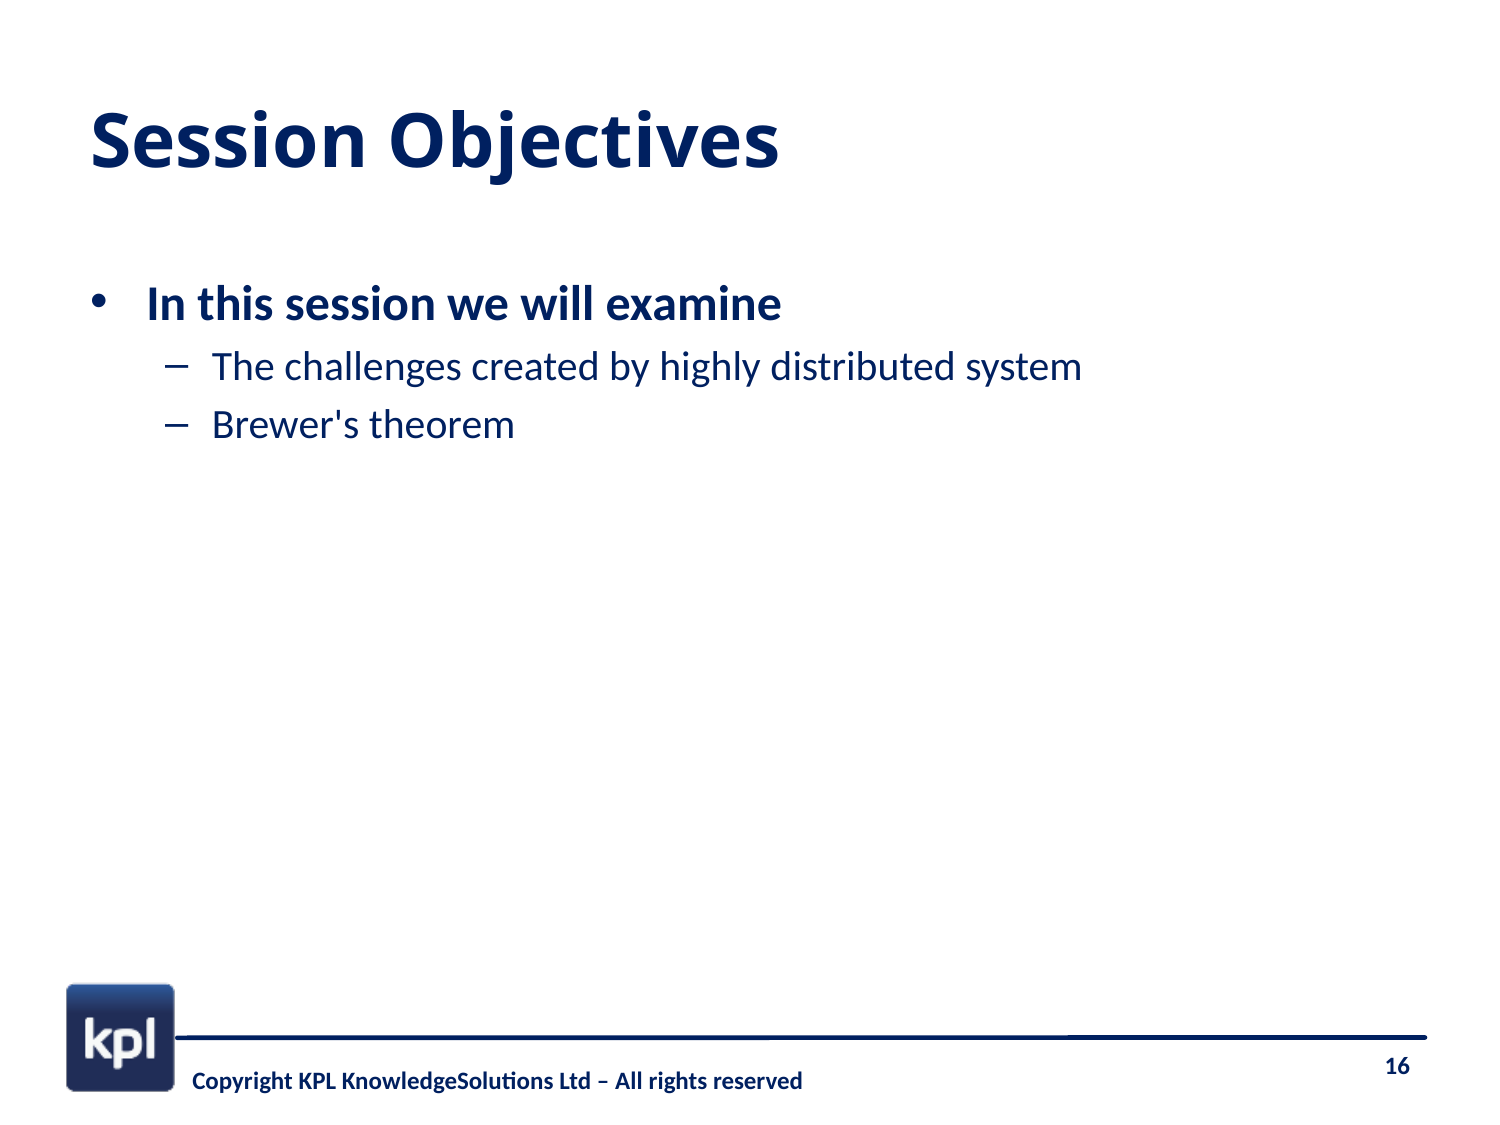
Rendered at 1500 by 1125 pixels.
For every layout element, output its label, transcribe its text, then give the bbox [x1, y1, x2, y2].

text_box 16 [987, 1042, 1425, 1103]
picture [62, 980, 178, 1095]
list In this session we will examine The challenges created by highly distributed system Brewer's theorem [75, 262, 1425, 1013]
footer Copyright KPL KnowledgeSolutions Ltd – All rights reserved [177, 1050, 963, 1110]
title Session Objectives [75, 43, 1436, 233]
